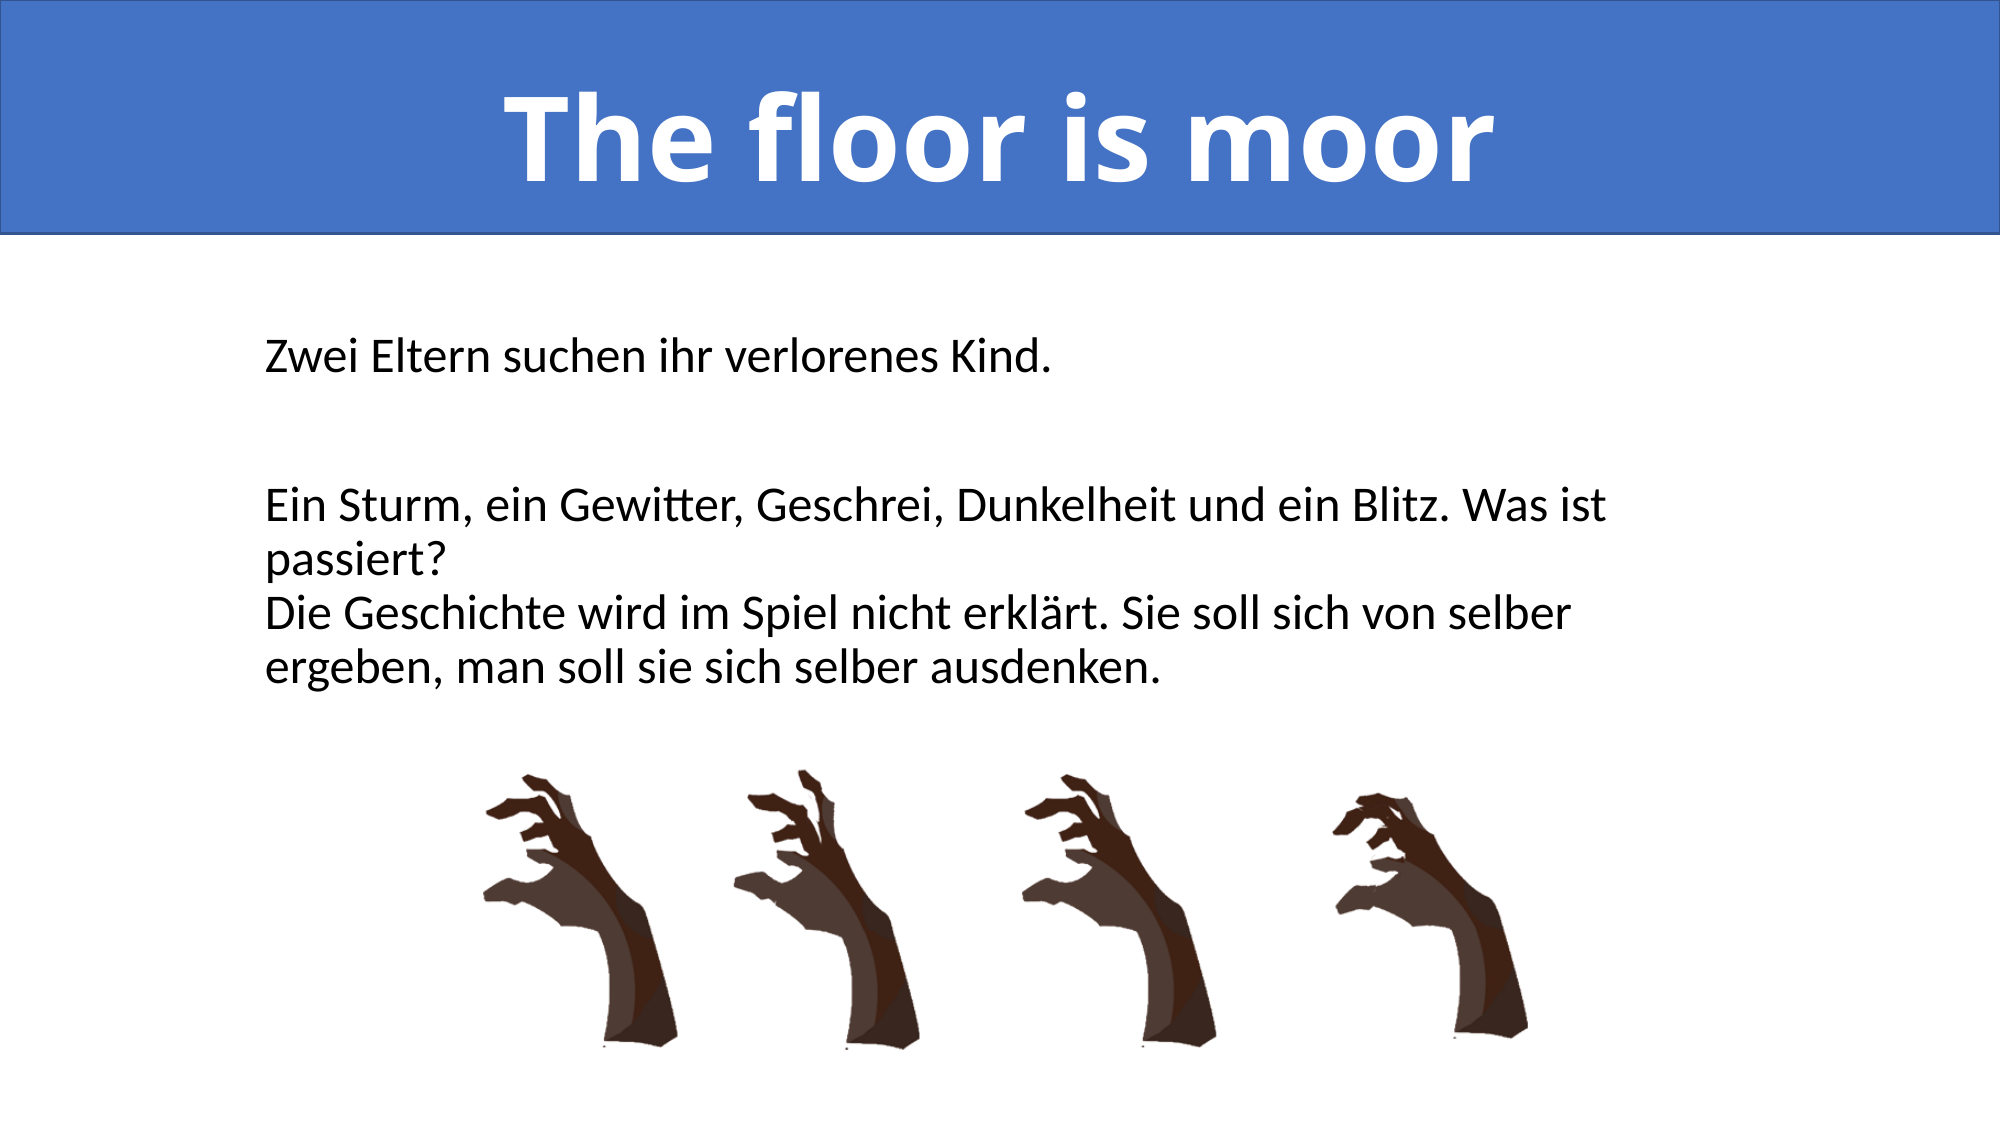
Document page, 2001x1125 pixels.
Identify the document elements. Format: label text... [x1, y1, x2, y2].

text_box [0, 0, 2000, 235]
picture [437, 748, 1563, 1125]
subtitle Zwei Eltern suchen ihr verlorenes Kind. Ein Sturm, ein Gewitter, Geschrei, Dunkelheit und ein Blitz. Was ist passiert? Die Geschichte wird im Spiel nicht erklärt. Sie soll sich von selber ergeben, man soll sie sich selber ausdenken. [249, 321, 1750, 804]
title The floor is moor [249, 72, 1750, 215]
